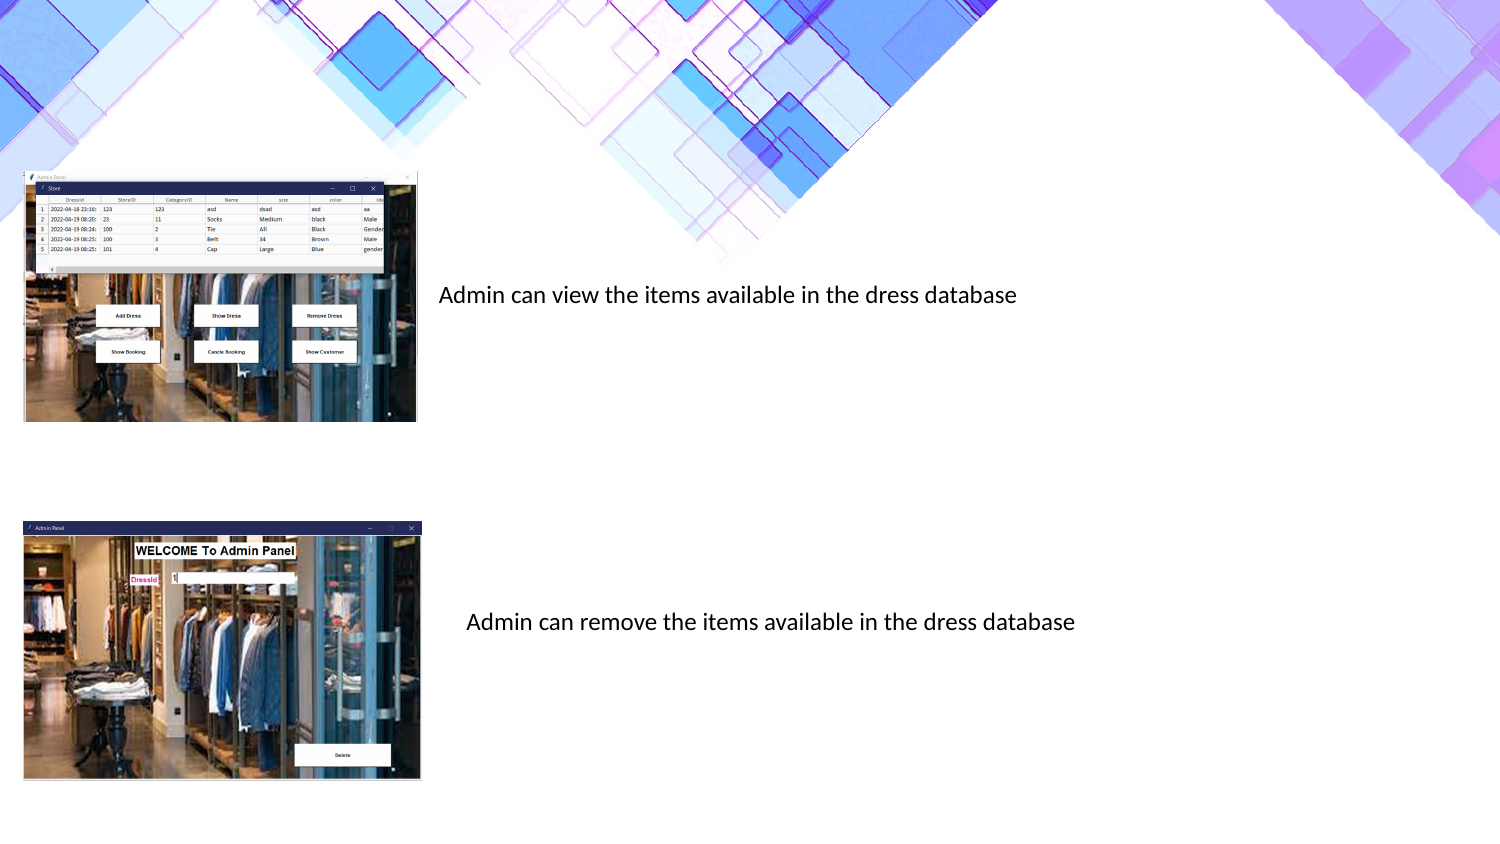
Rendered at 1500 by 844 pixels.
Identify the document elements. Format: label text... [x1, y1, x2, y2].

picture [0, 0, 1500, 844]
text_box Admin can view the items available in the dress database [423, 271, 1034, 317]
text_box Admin can remove the items available in the dress database [451, 598, 1092, 643]
